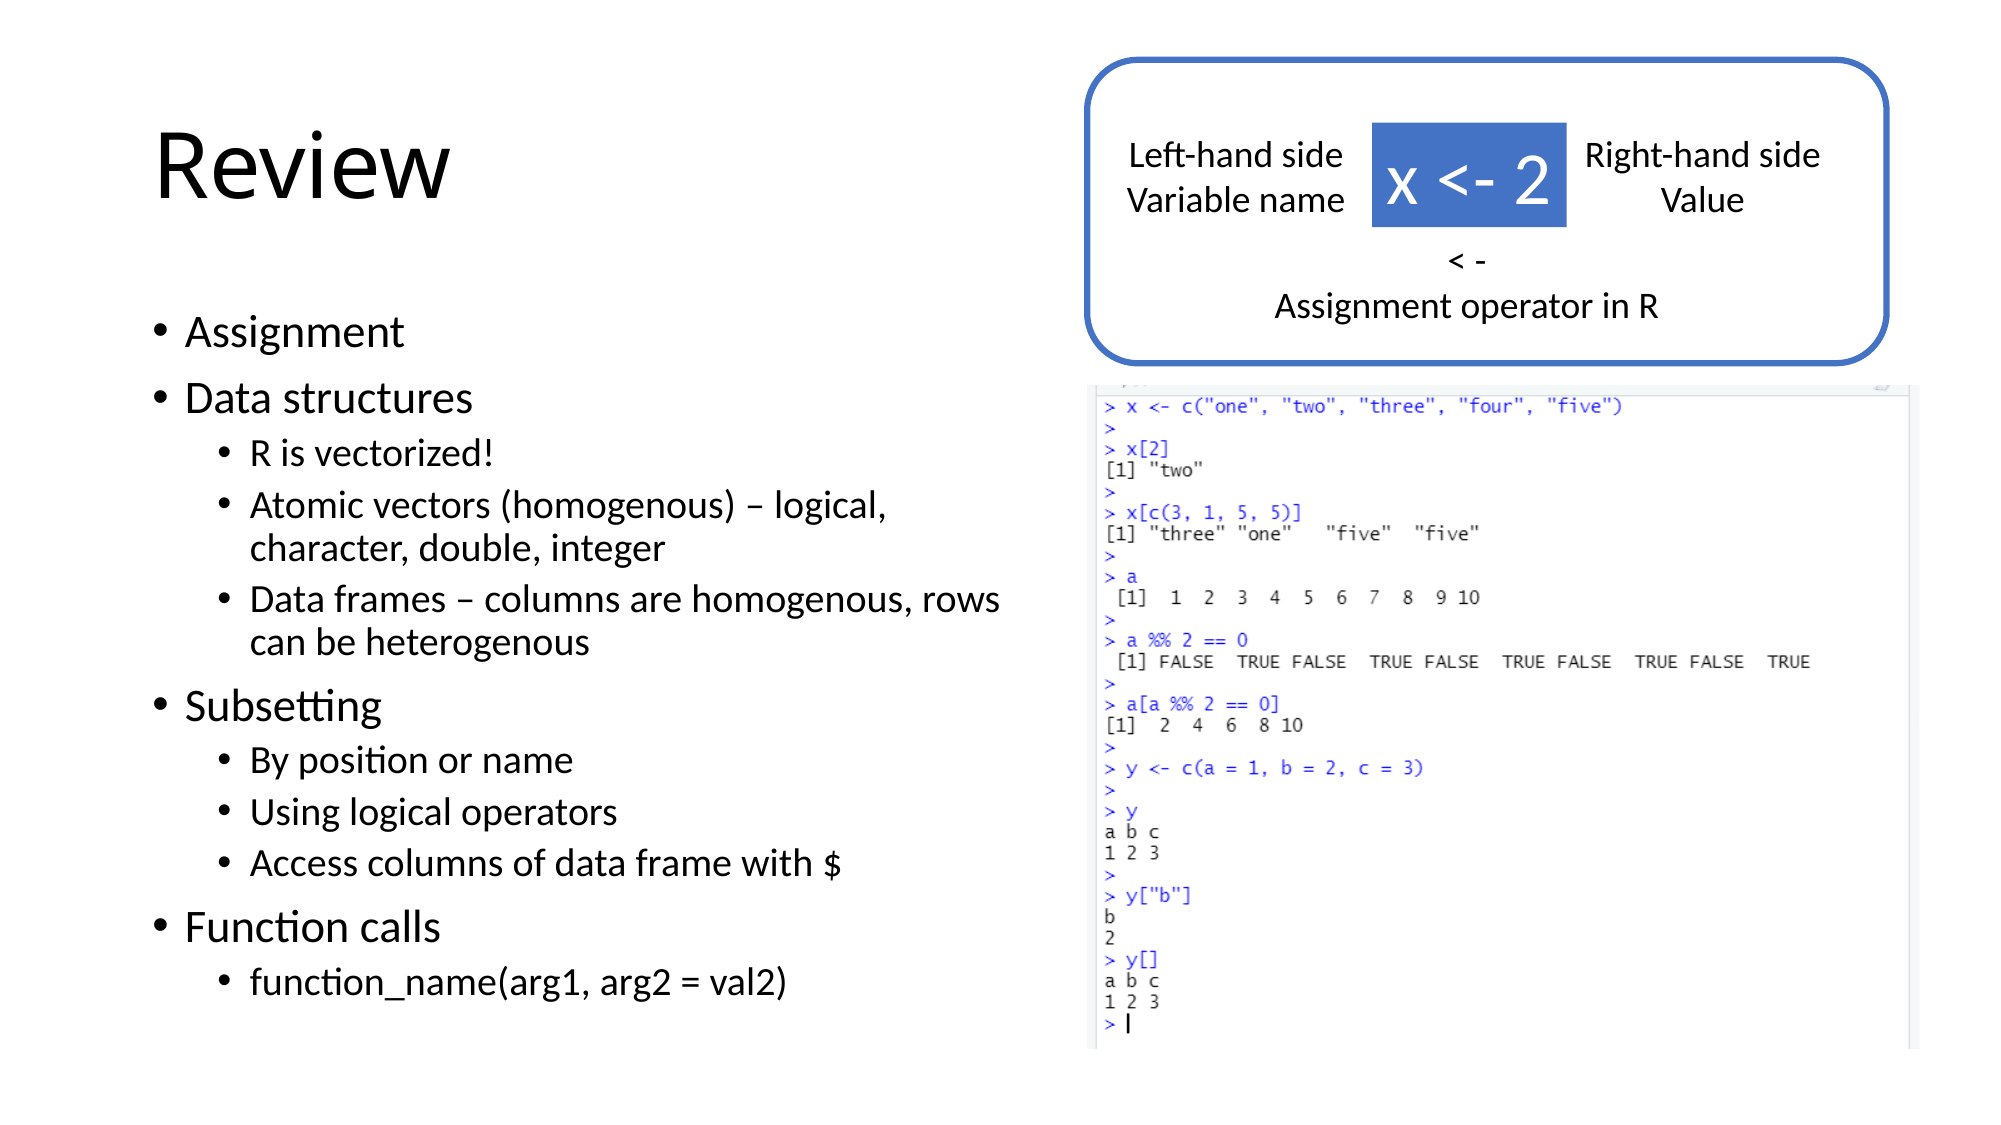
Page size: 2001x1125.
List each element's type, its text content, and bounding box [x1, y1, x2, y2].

list Assignment Data structures R is vectorized! Atomic vectors (homogenous) – logical, character, double, integer Data frames – columns are homogenous, rows can be heterogenous Subsetting By position or name Using logical operators Access columns of data frame with $ Function calls function_name(arg1, arg2 = val2) [137, 299, 1072, 1014]
picture [1087, 385, 1920, 1049]
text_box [1087, 59, 1887, 364]
title Review [137, 59, 1087, 278]
